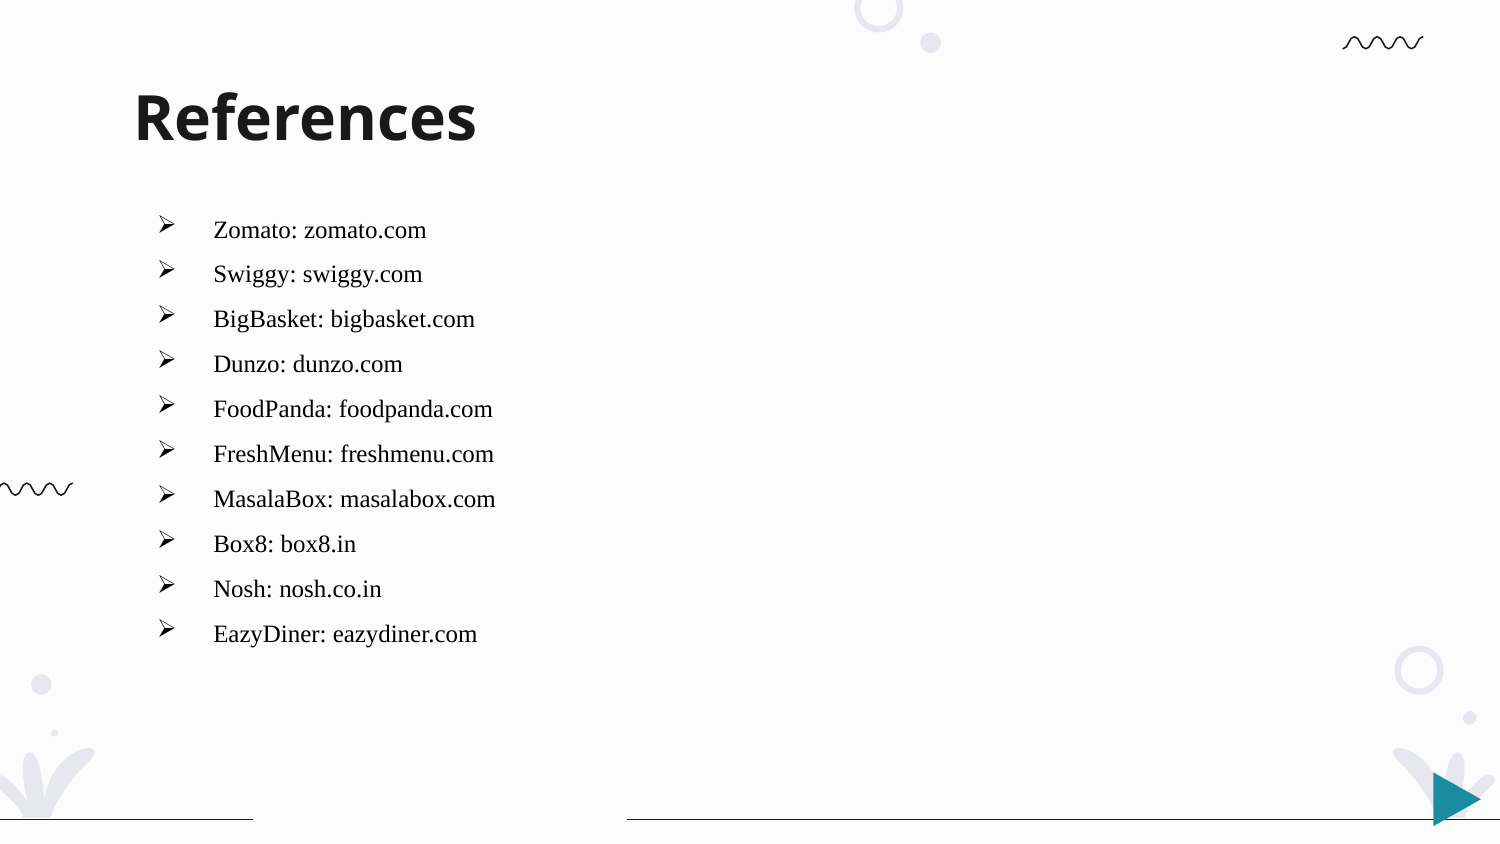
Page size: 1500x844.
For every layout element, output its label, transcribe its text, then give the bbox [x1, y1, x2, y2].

text_box [1431, 770, 1484, 829]
title References [118, 62, 1382, 157]
text_box Zomato: zomato.com Swiggy: swiggy.com BigBasket: bigbasket.com Dunzo: dunzo.com FoodPanda: foodpanda.com FreshMenu: freshmenu.com MasalaBox: masalabox.com Box8: box8.in Nosh: nosh.co.in EazyDiner: eazydiner.com [142, 183, 1382, 766]
